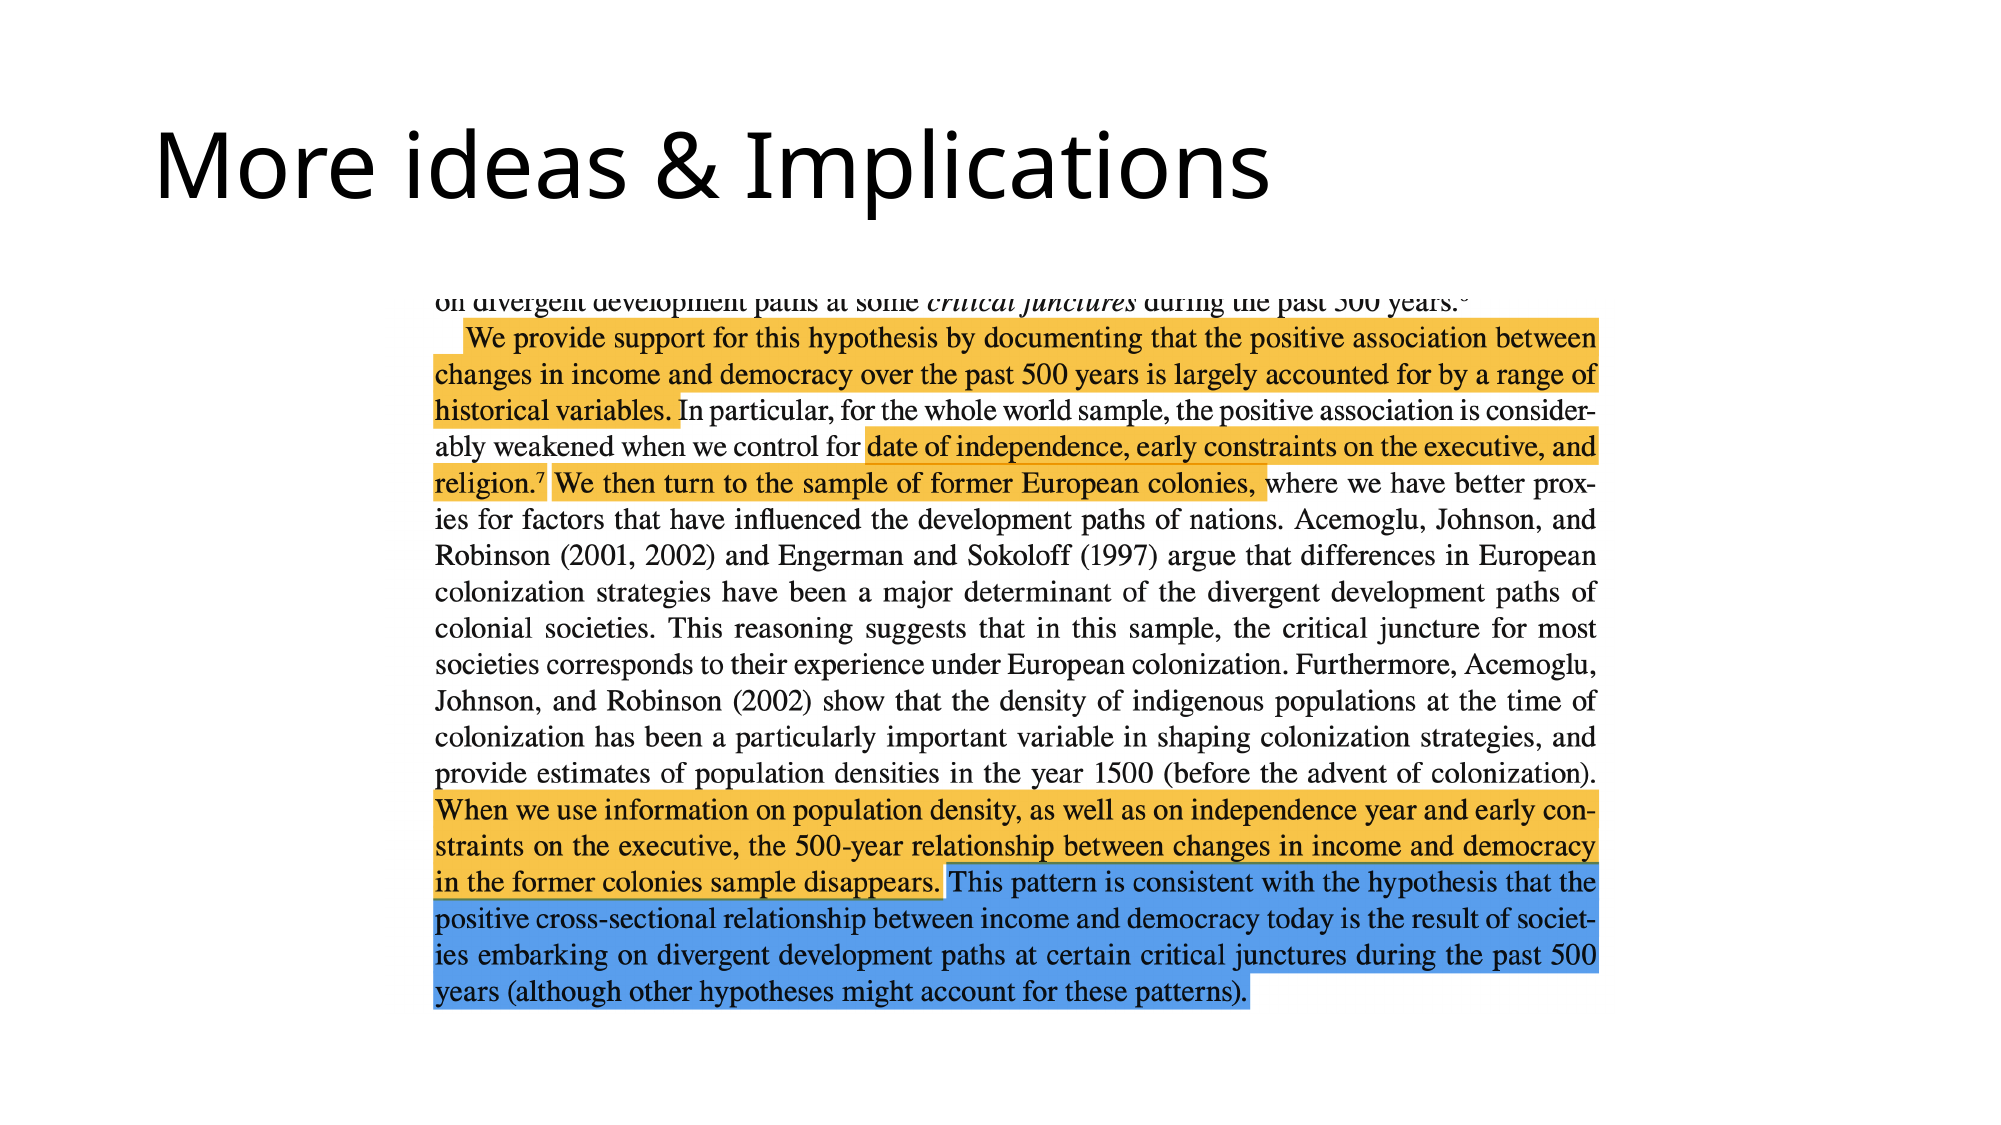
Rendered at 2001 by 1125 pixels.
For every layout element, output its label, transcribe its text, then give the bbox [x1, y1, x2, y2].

title More ideas & Implications [137, 59, 1863, 278]
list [385, 299, 1615, 1014]
